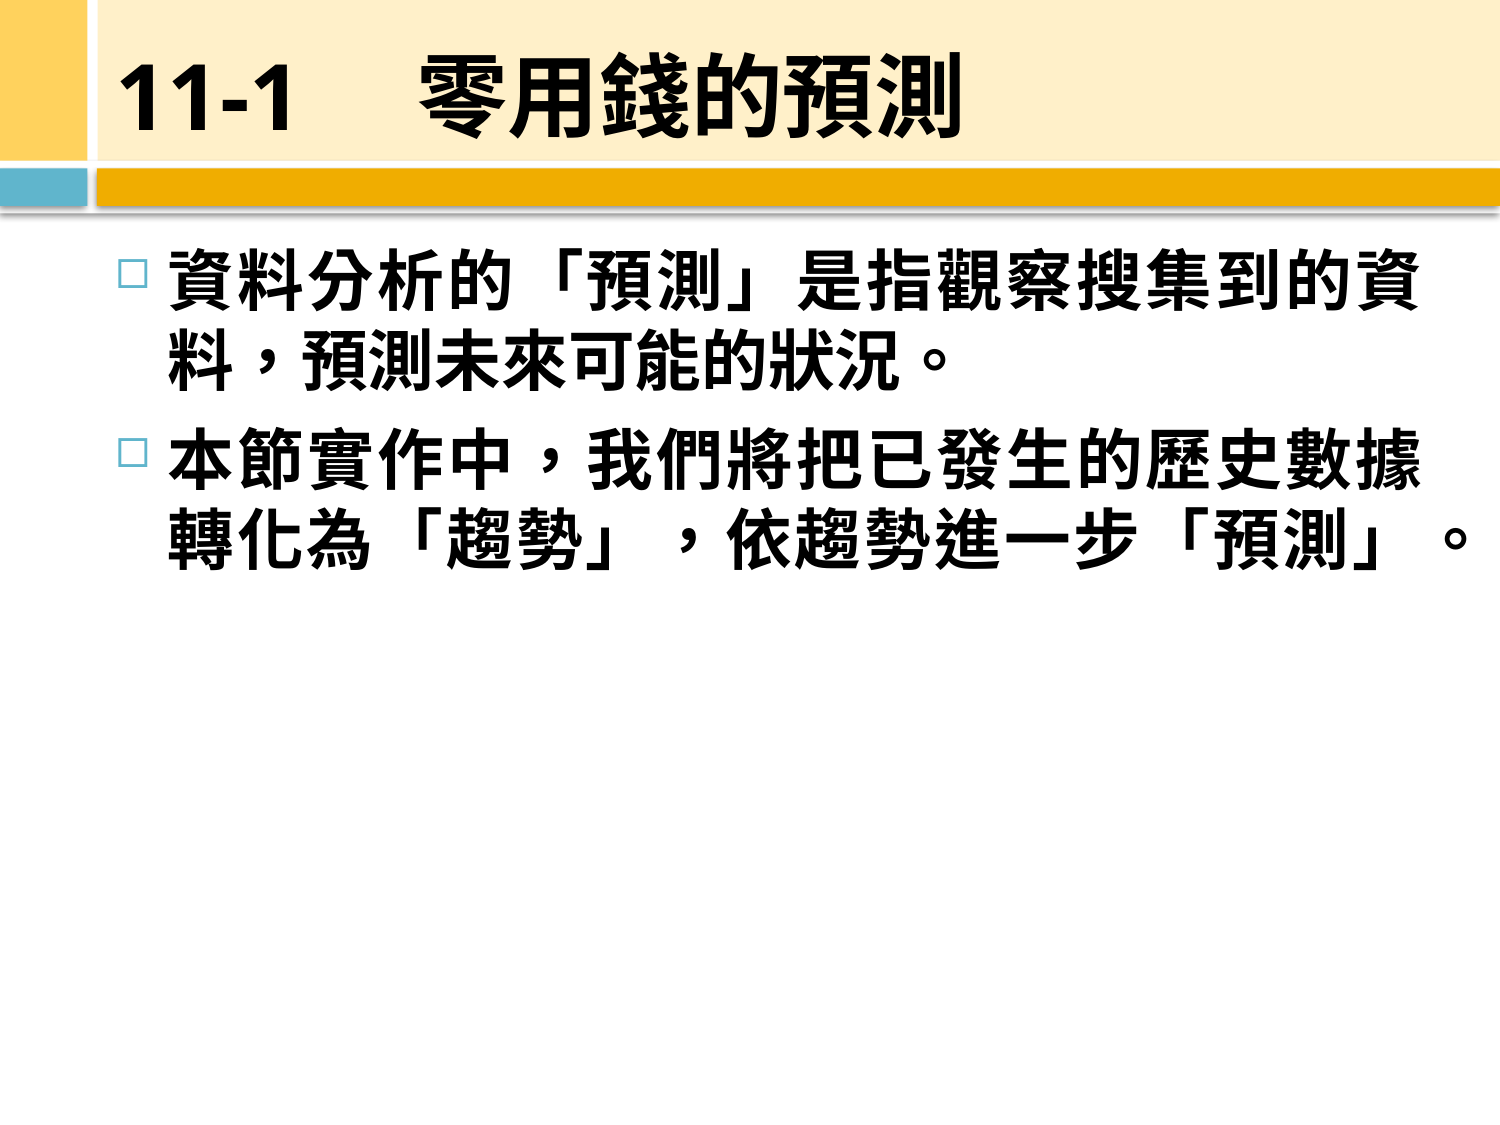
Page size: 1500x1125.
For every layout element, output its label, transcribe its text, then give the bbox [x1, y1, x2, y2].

list 資料分析的「預測」是指觀察搜集到的資料，預測未來可能的狀況。 本節實作中，我們將把已發生的歷史數據轉化為「趨勢」，依趨勢進一步「預測」。 [100, 231, 1438, 1024]
title 11-1 零用錢的預測 [100, 26, 1438, 161]
